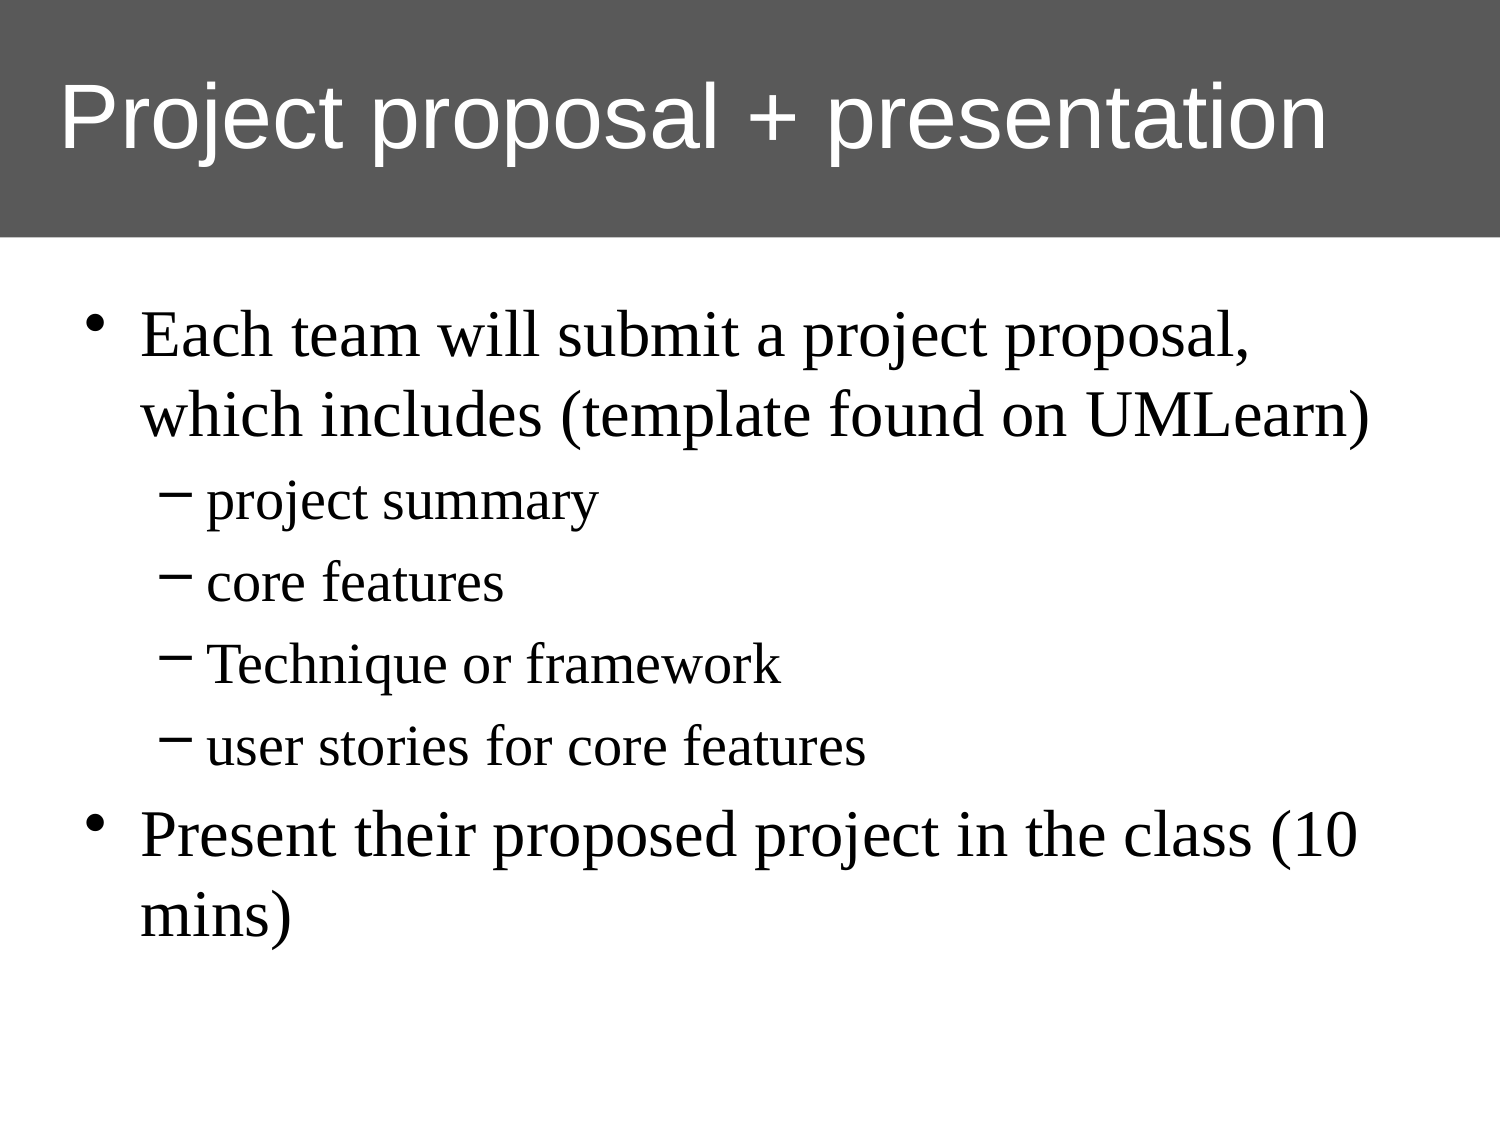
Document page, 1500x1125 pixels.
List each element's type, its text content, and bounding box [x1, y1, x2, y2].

list Each team will submit a project proposal, which includes (template found on UMLearn) project summary core features Technique or framework user stories for core features Present their proposed project in the class (10 mins) [69, 282, 1420, 1113]
text_box Project proposal + presentation [0, 0, 1500, 238]
